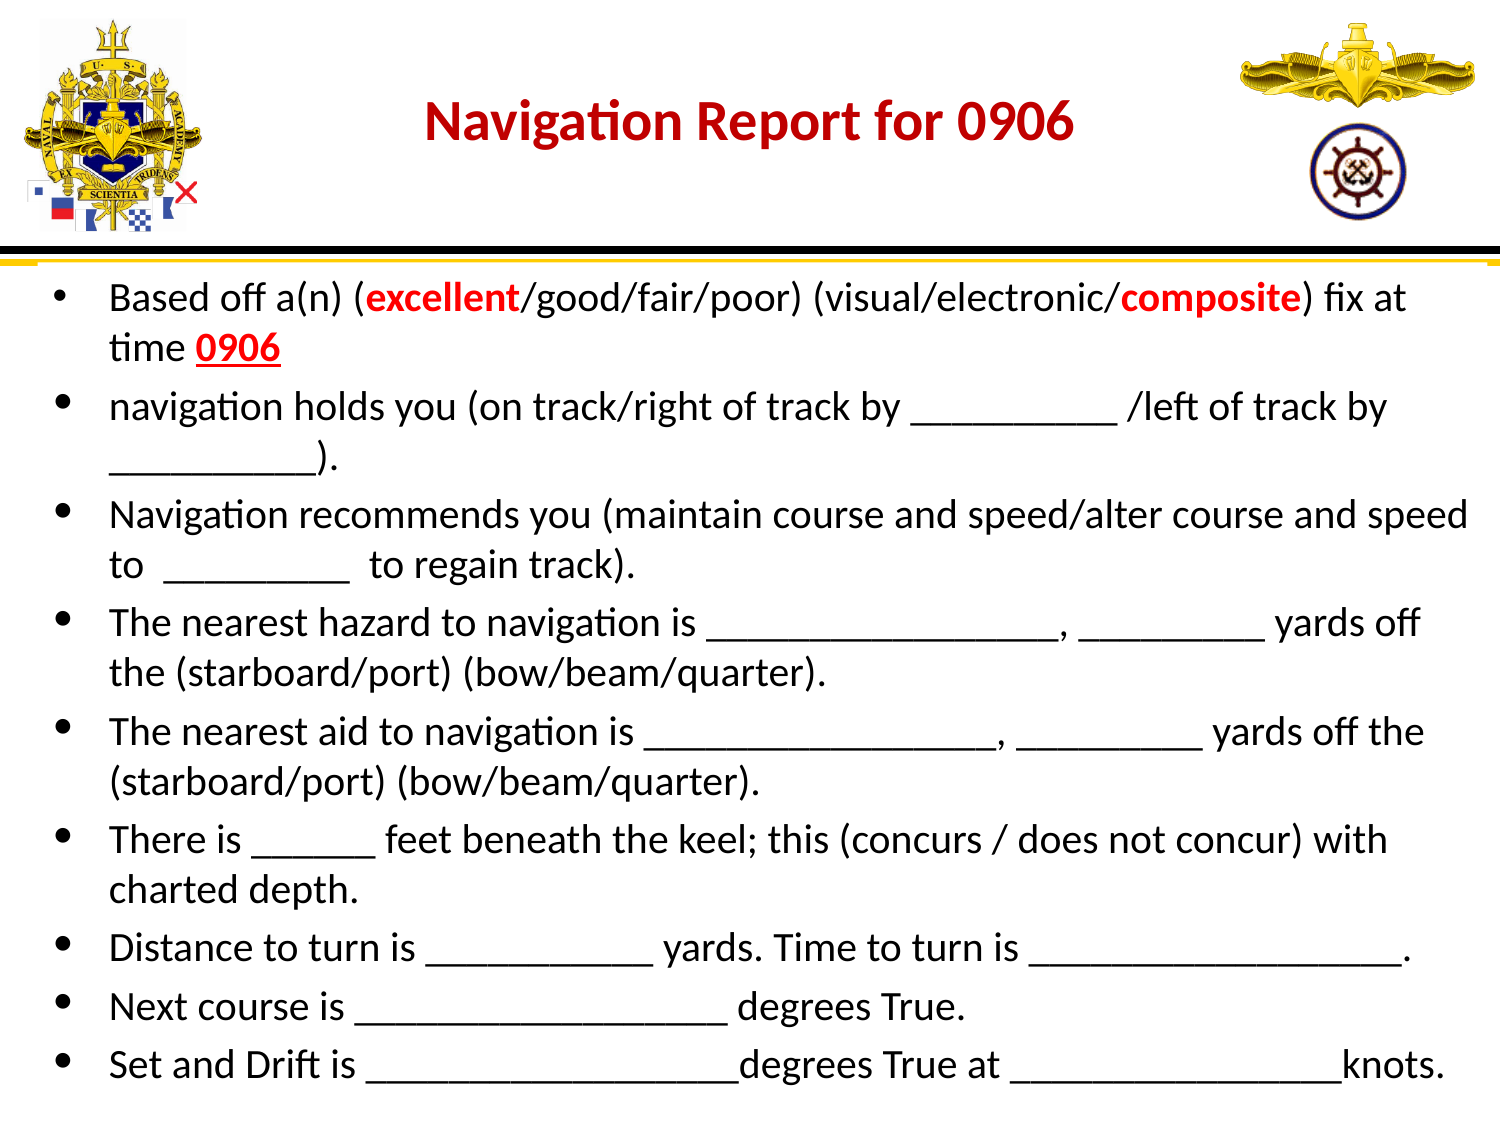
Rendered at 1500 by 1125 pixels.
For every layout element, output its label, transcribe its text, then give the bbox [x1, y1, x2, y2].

text_box Navigation Report for 0906 [0, 75, 1500, 161]
picture [1308, 161, 1408, 222]
picture [0, 0, 288, 75]
text_box Based off a(n) (excellent/good/fair/poor) (visual/electronic/composite) fix at time 0906 [37, 262, 1488, 388]
picture [0, 161, 288, 288]
list Based off a(n) (excellent/good/fair/poor) (visual/electronic/composite) fix at time ______ navigation holds you (on track/right of track by __________ /left of track by __________). Navigation recommends you (maintain course and speed/alter course and speed to _________ to regain track). The nearest hazard to navigation is _________________, _________ yards off the (starboard/port) (bow/beam/quarter). The nearest aid to navigation is _________________, _________ yards off the (starboard/port) (bow/beam/quarter). There is ______ feet beneath the keel; this (concurs / does not concur) with charted depth. Distance to turn is ___________ yards. Time to turn is __________________. Next course is __________________ degrees True. Set and Drift is __________________degrees True at ________________knots. [37, 388, 1488, 1125]
picture [1240, 23, 1475, 75]
